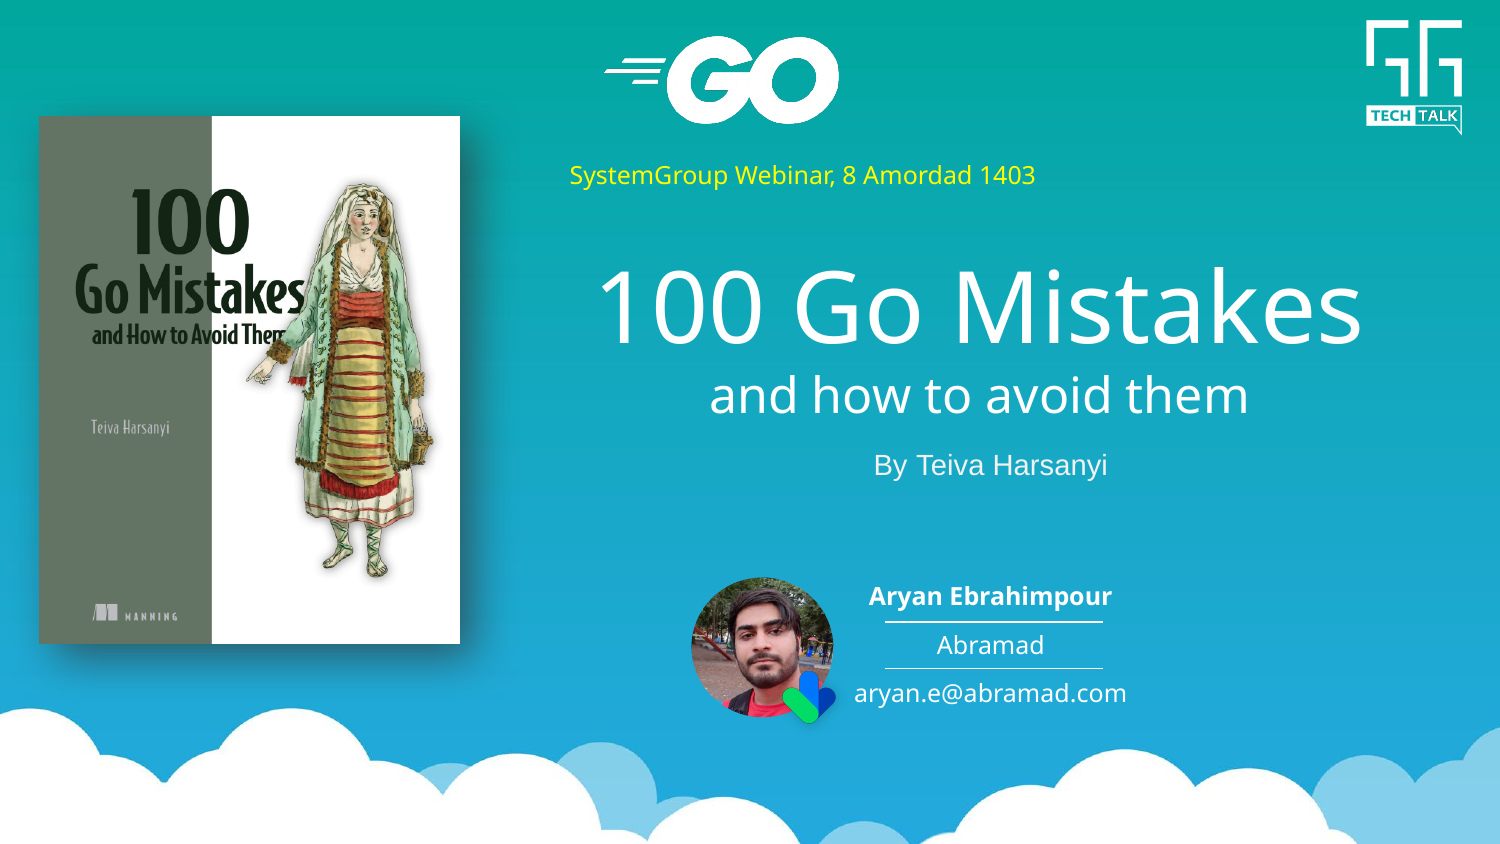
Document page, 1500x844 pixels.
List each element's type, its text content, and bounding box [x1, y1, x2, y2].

subtitle SystemGroup Webinar, 8 Amordad 1403 [506, 144, 1113, 215]
subtitle Aryan Ebrahimpour Abramad aryan.e@abramad.com [833, 565, 1149, 807]
text_box By Teiva Harsanyi [615, 438, 1366, 489]
picture [0, 0, 1500, 844]
title 100 Go Mistakes and how to avoid them [508, 228, 1474, 439]
